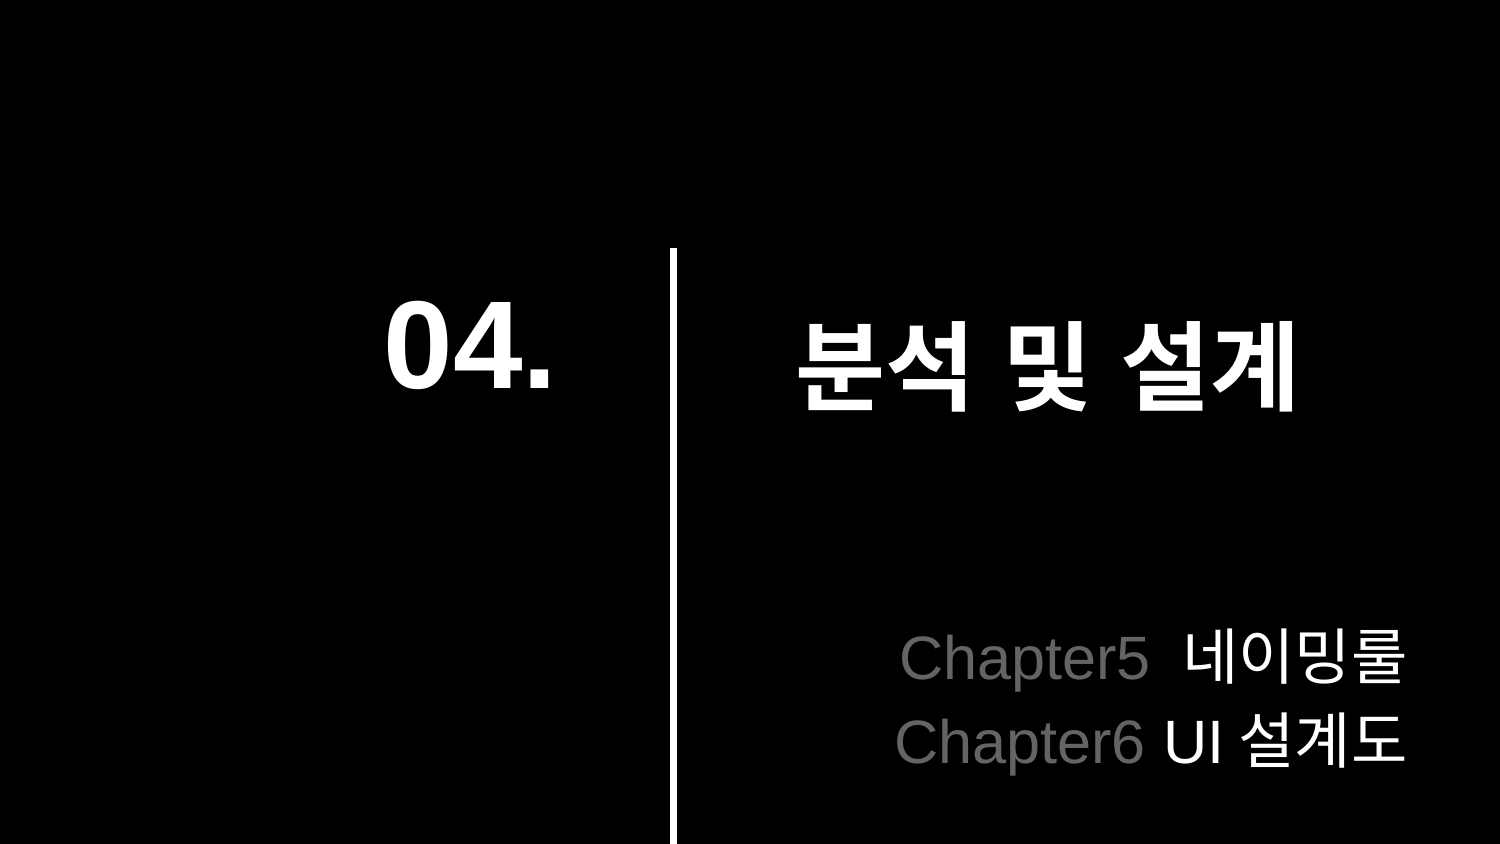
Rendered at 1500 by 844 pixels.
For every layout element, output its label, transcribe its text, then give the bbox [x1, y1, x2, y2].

text_box [671, 248, 677, 844]
title 04. [368, 248, 586, 447]
list 분석 및 설계 Chapter5 네이밍룰 Chapter6 UI설계도 [780, 273, 1423, 795]
